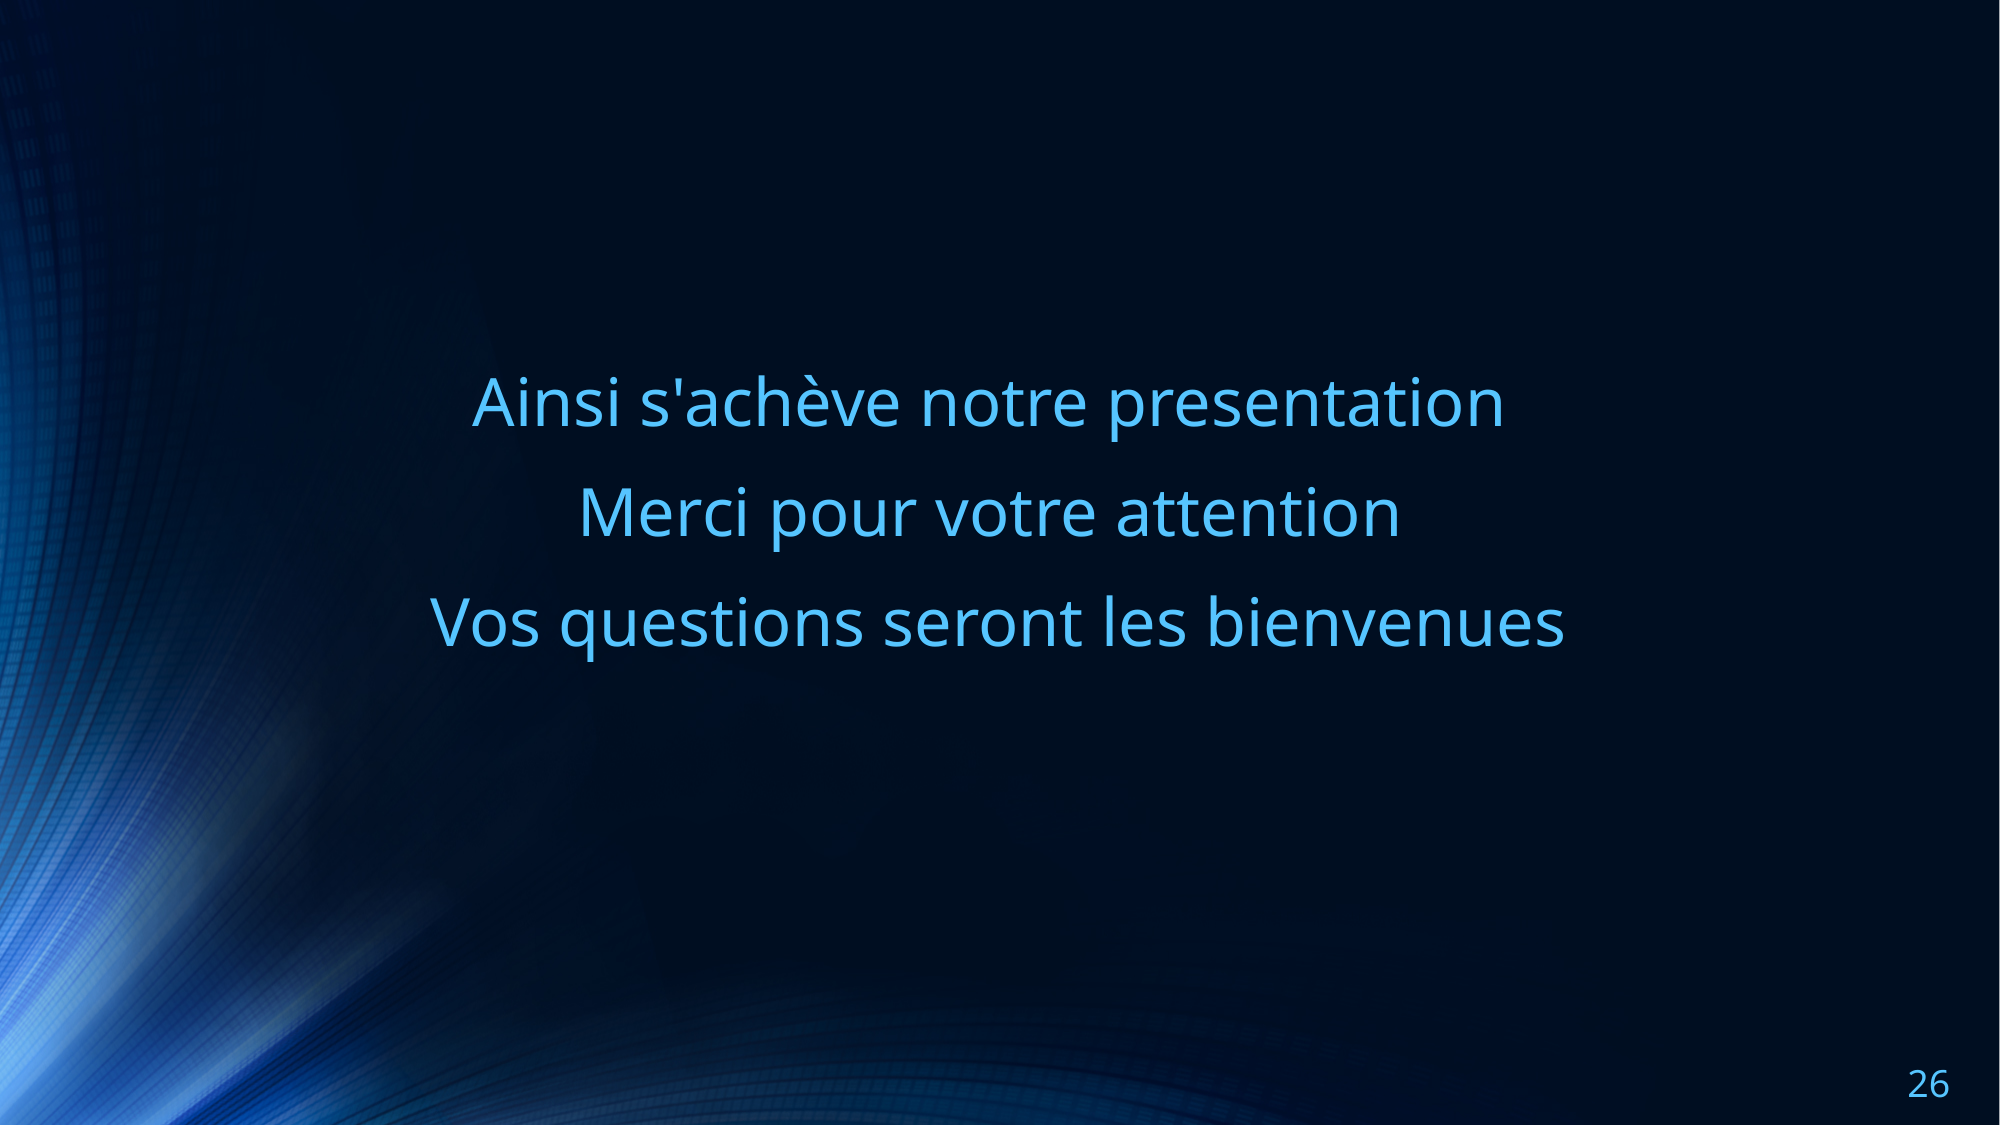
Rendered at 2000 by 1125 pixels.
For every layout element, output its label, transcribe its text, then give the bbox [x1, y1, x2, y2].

slide_number 26 [1827, 1059, 1966, 1105]
list Ainsi s'achève notre presentation Merci pour votre attention Vos questions seront les bienvenues [249, 361, 1749, 988]
picture [0, 0, 2000, 1125]
